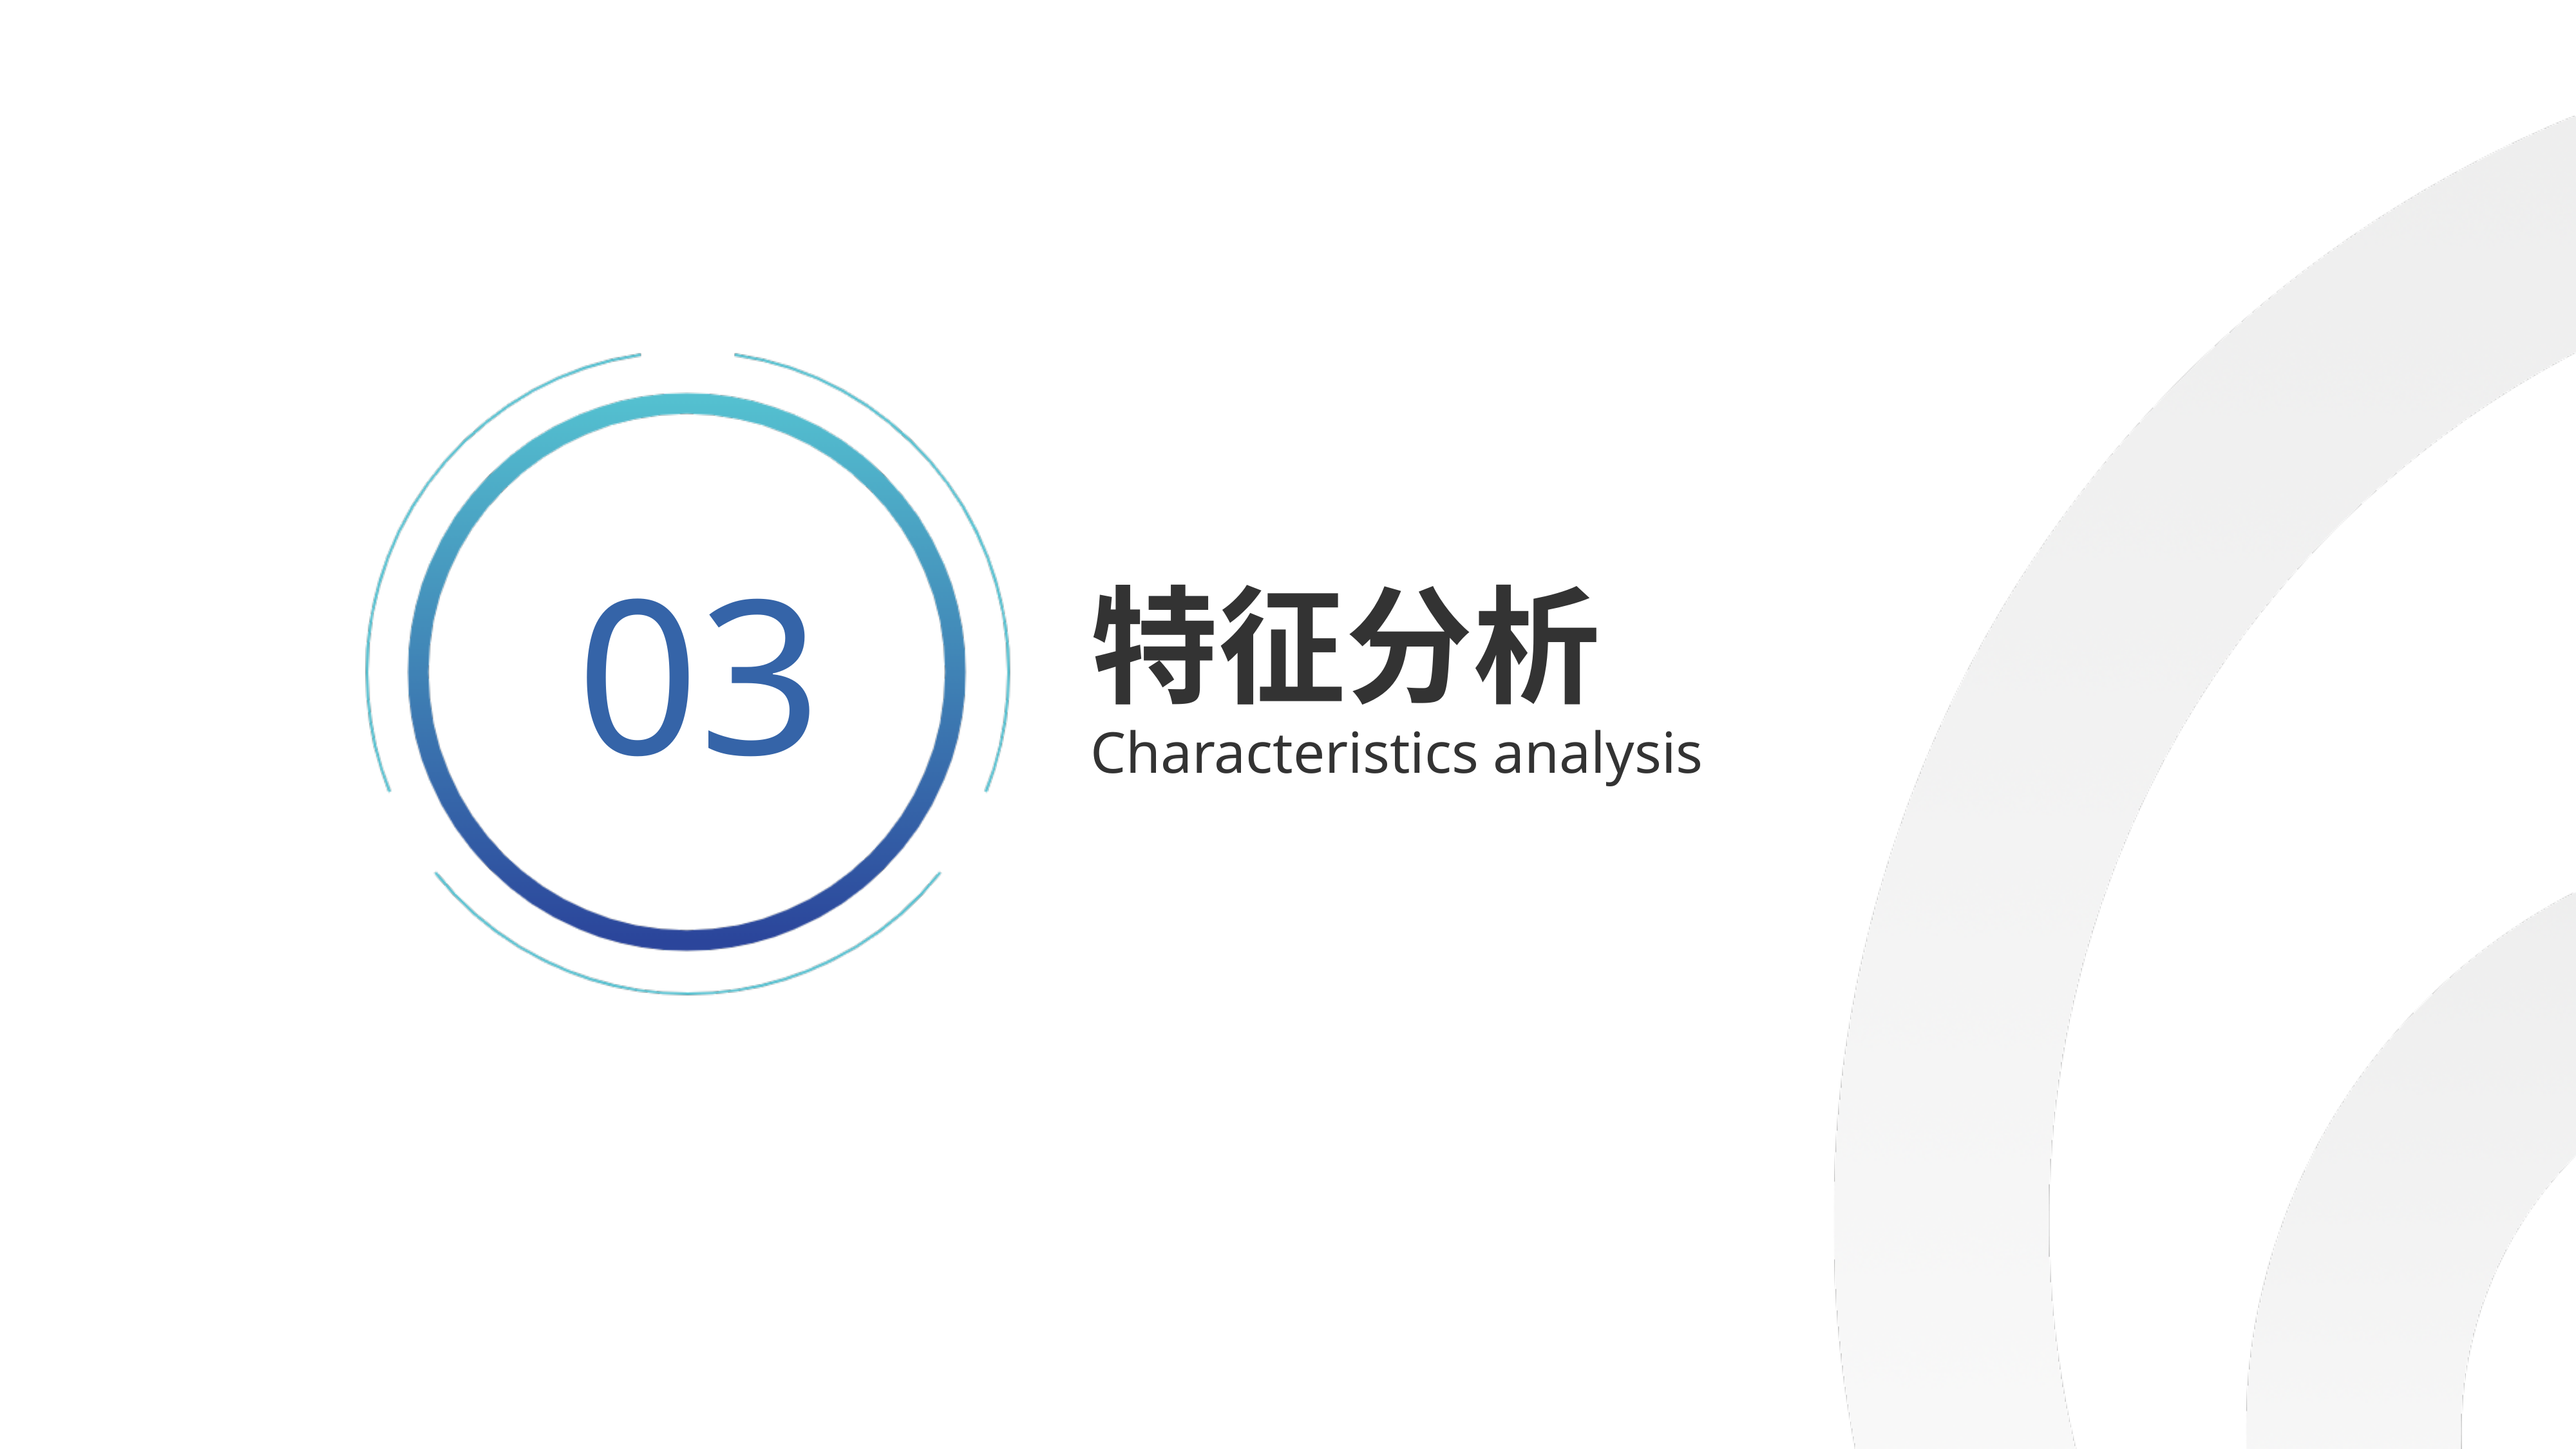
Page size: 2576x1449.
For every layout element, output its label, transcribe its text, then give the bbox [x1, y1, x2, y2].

text_box 特征分析 [1081, 561, 1830, 712]
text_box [1833, 115, 2576, 1449]
text_box Characteristics analysis [1081, 712, 1830, 779]
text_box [363, 351, 1012, 999]
